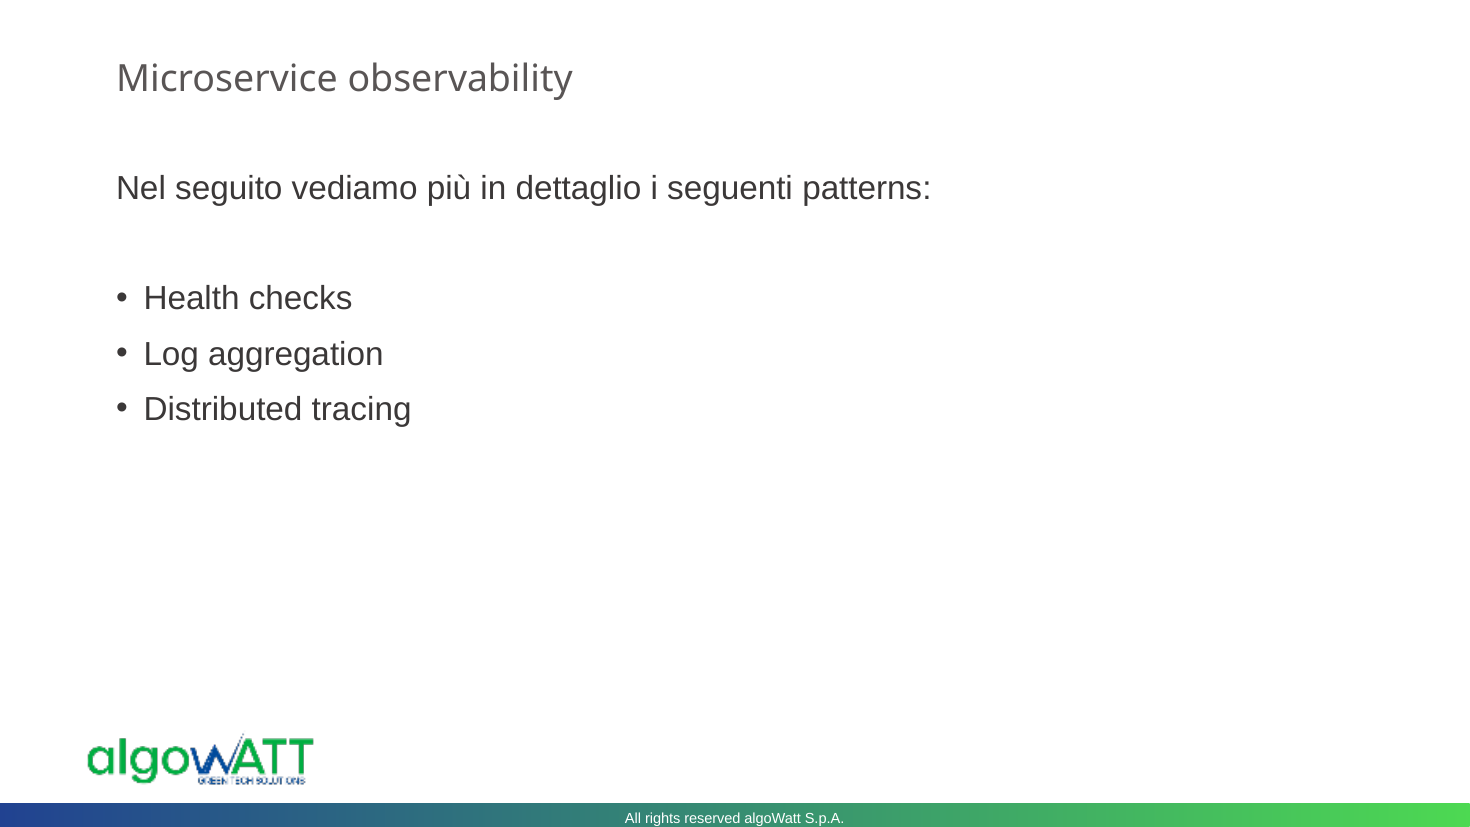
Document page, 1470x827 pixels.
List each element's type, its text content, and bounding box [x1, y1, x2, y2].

picture [82, 718, 326, 799]
footer All rights reserved algoWatt S.p.A. [486, 795, 983, 827]
list Nel seguito vediamo più in dettaglio i seguenti patterns: Health checks Log aggregation Distributed tracing [101, 158, 1369, 714]
title Microservice observability [101, 43, 1369, 109]
